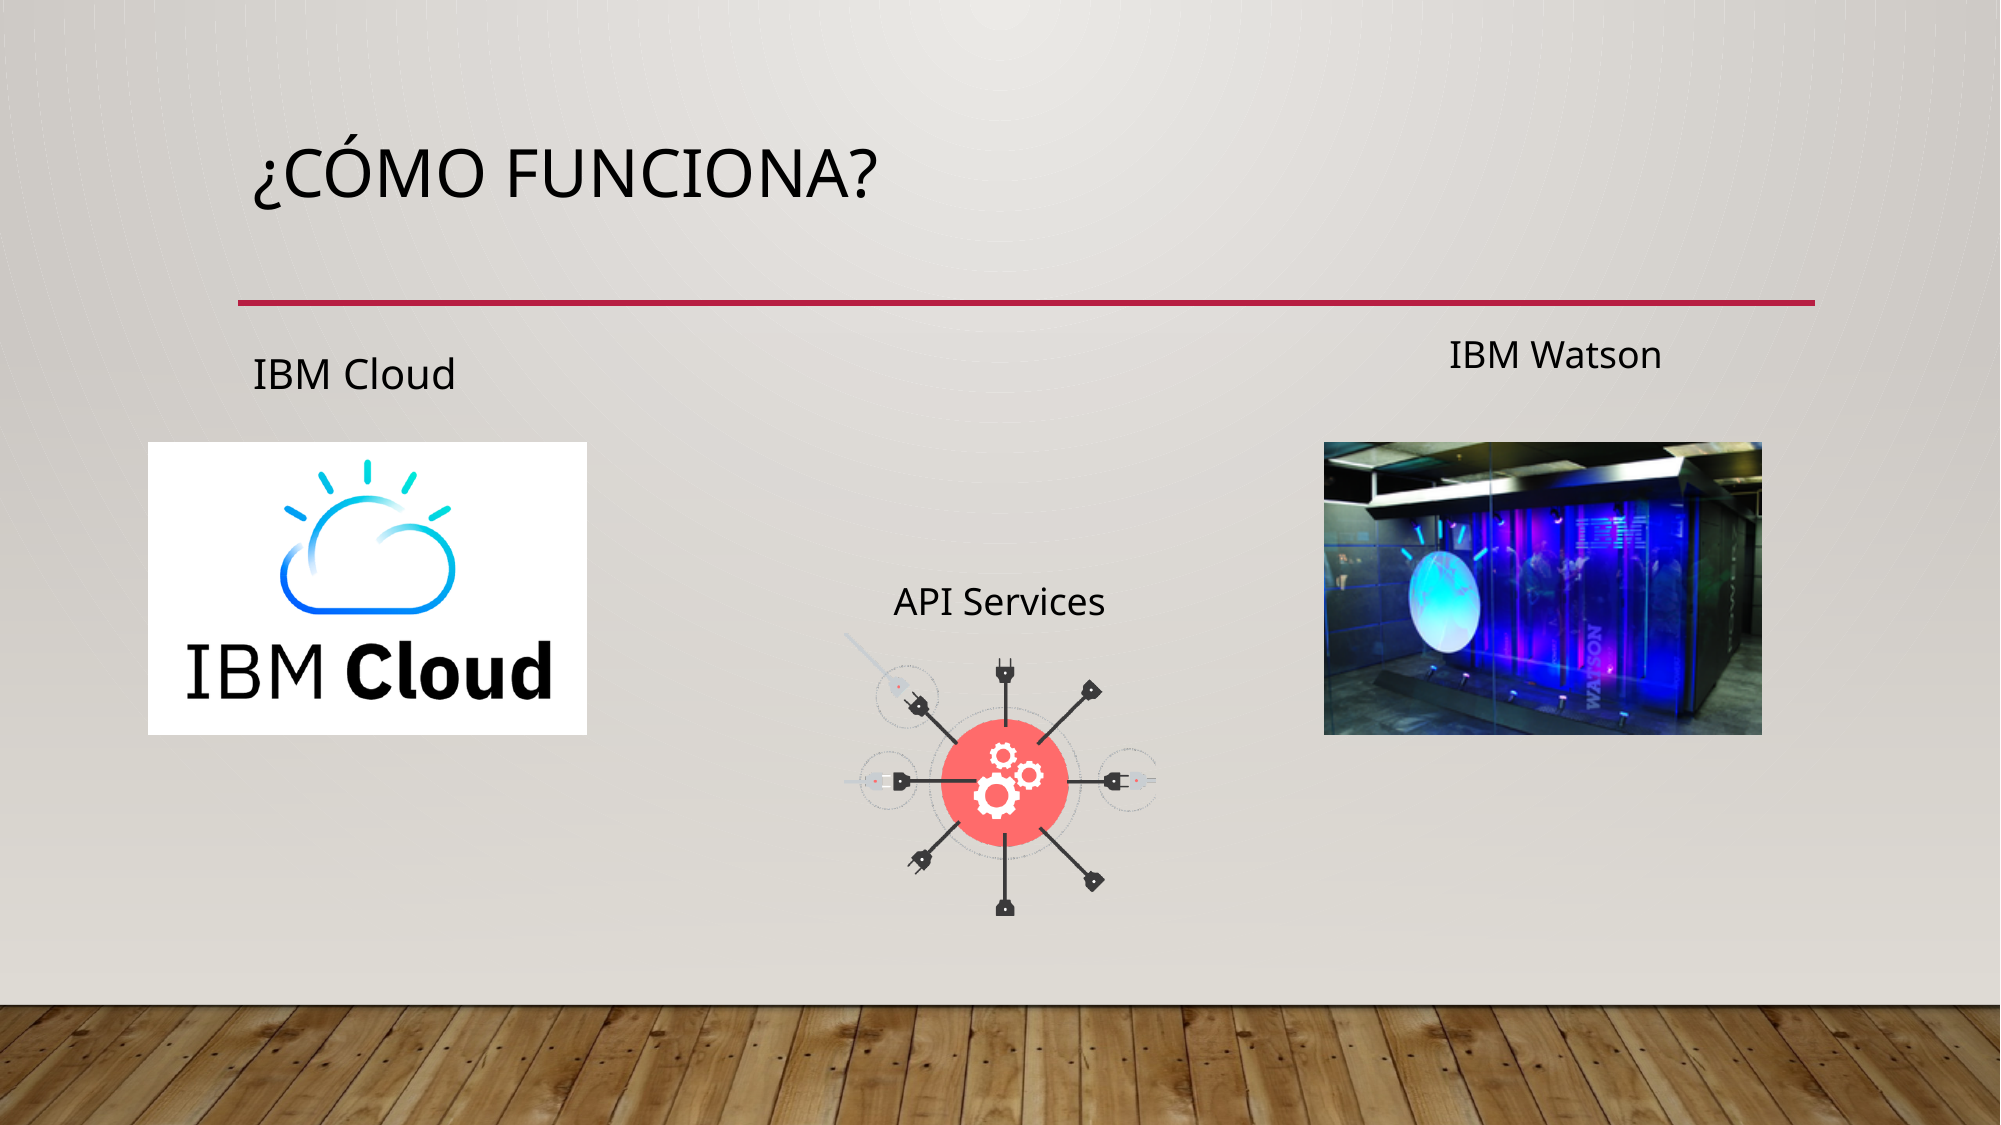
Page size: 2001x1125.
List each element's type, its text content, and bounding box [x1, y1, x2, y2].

text_box IBM Watson [1434, 323, 1678, 384]
list IBM Cloud [238, 330, 1814, 897]
title ¿Cómo funciona? [238, 131, 1814, 305]
picture [1324, 442, 1762, 735]
picture [844, 633, 1156, 927]
text_box API Services [878, 570, 1121, 630]
picture [0, 1005, 2000, 1125]
picture [148, 442, 587, 735]
